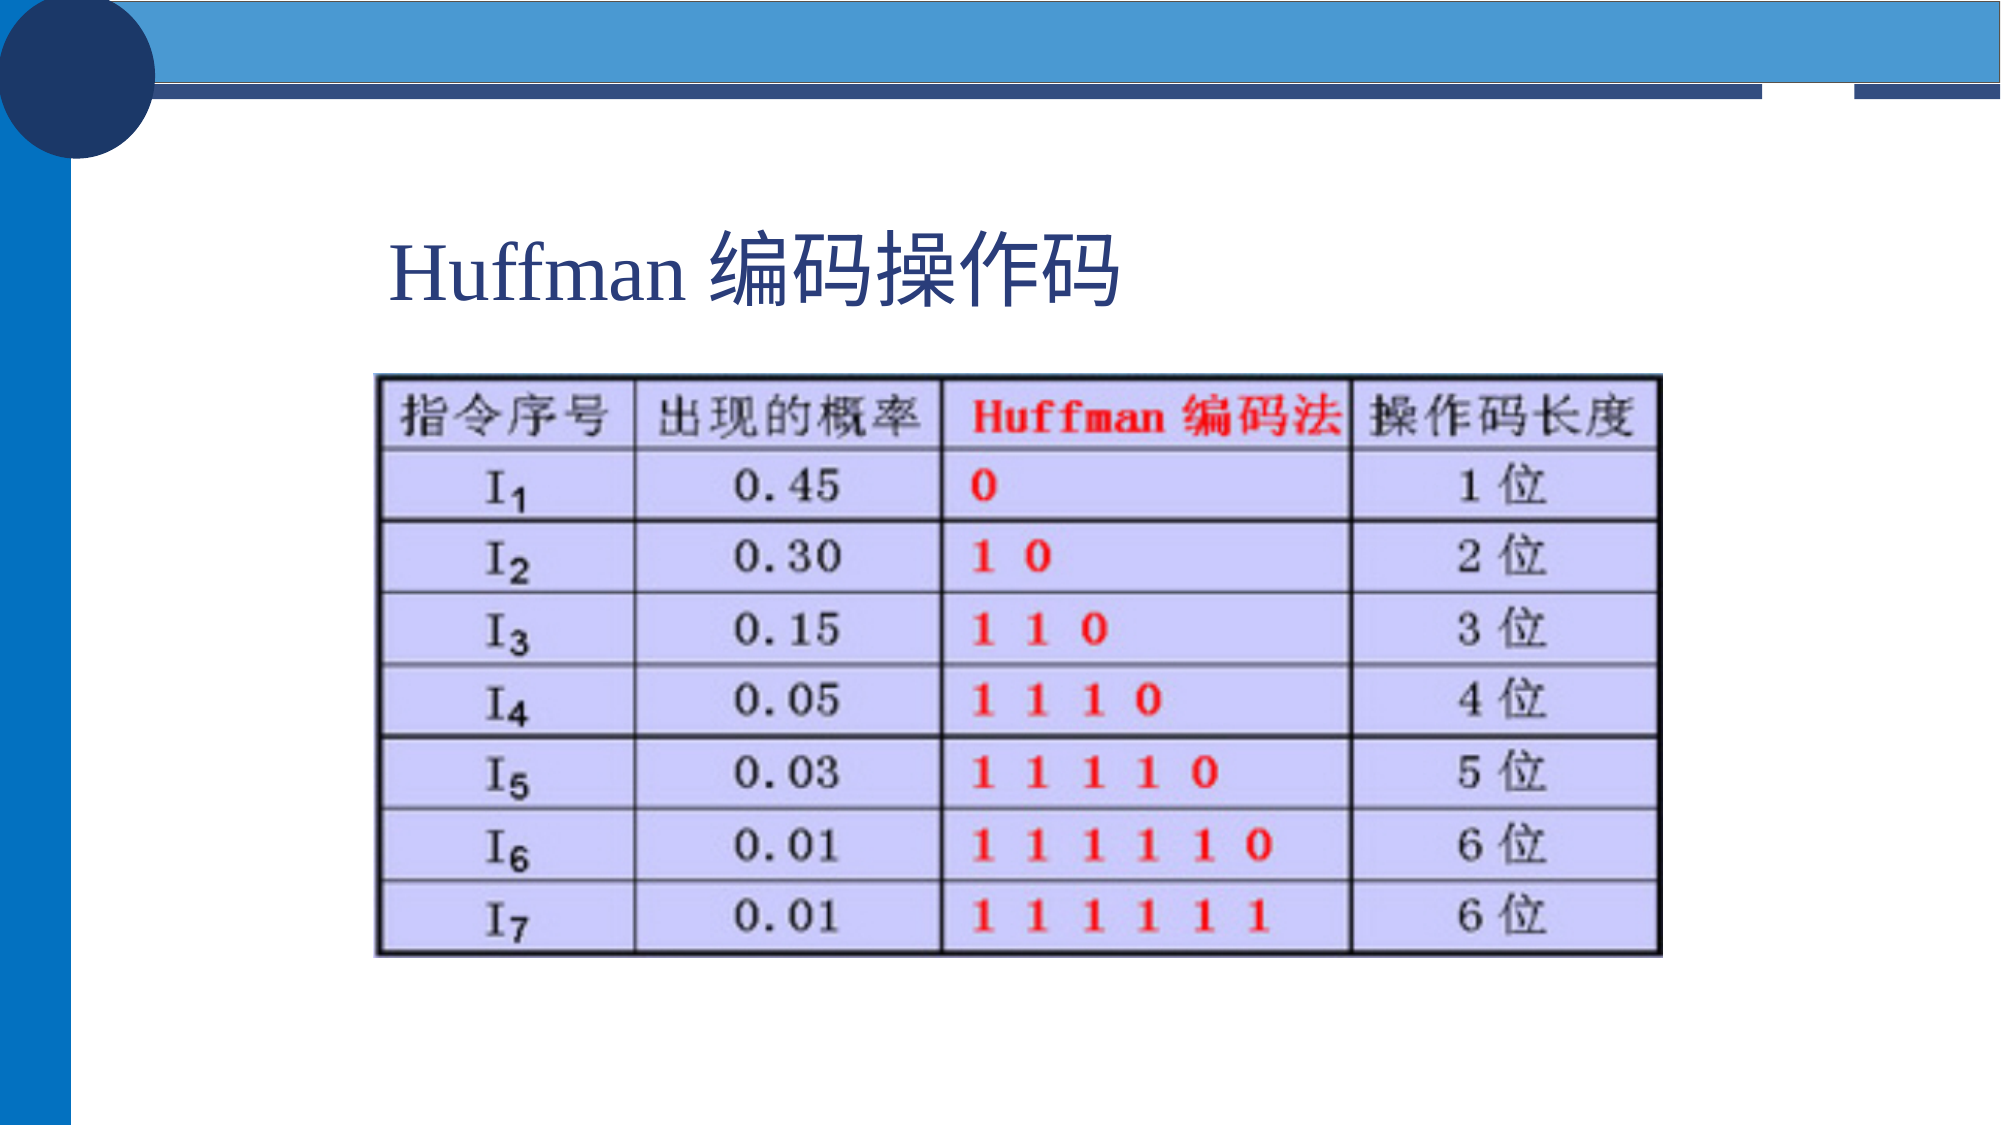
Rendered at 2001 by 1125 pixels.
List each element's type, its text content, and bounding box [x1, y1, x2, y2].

picture [373, 373, 1664, 959]
text_box Huffman编码操作码 [373, 137, 1649, 325]
